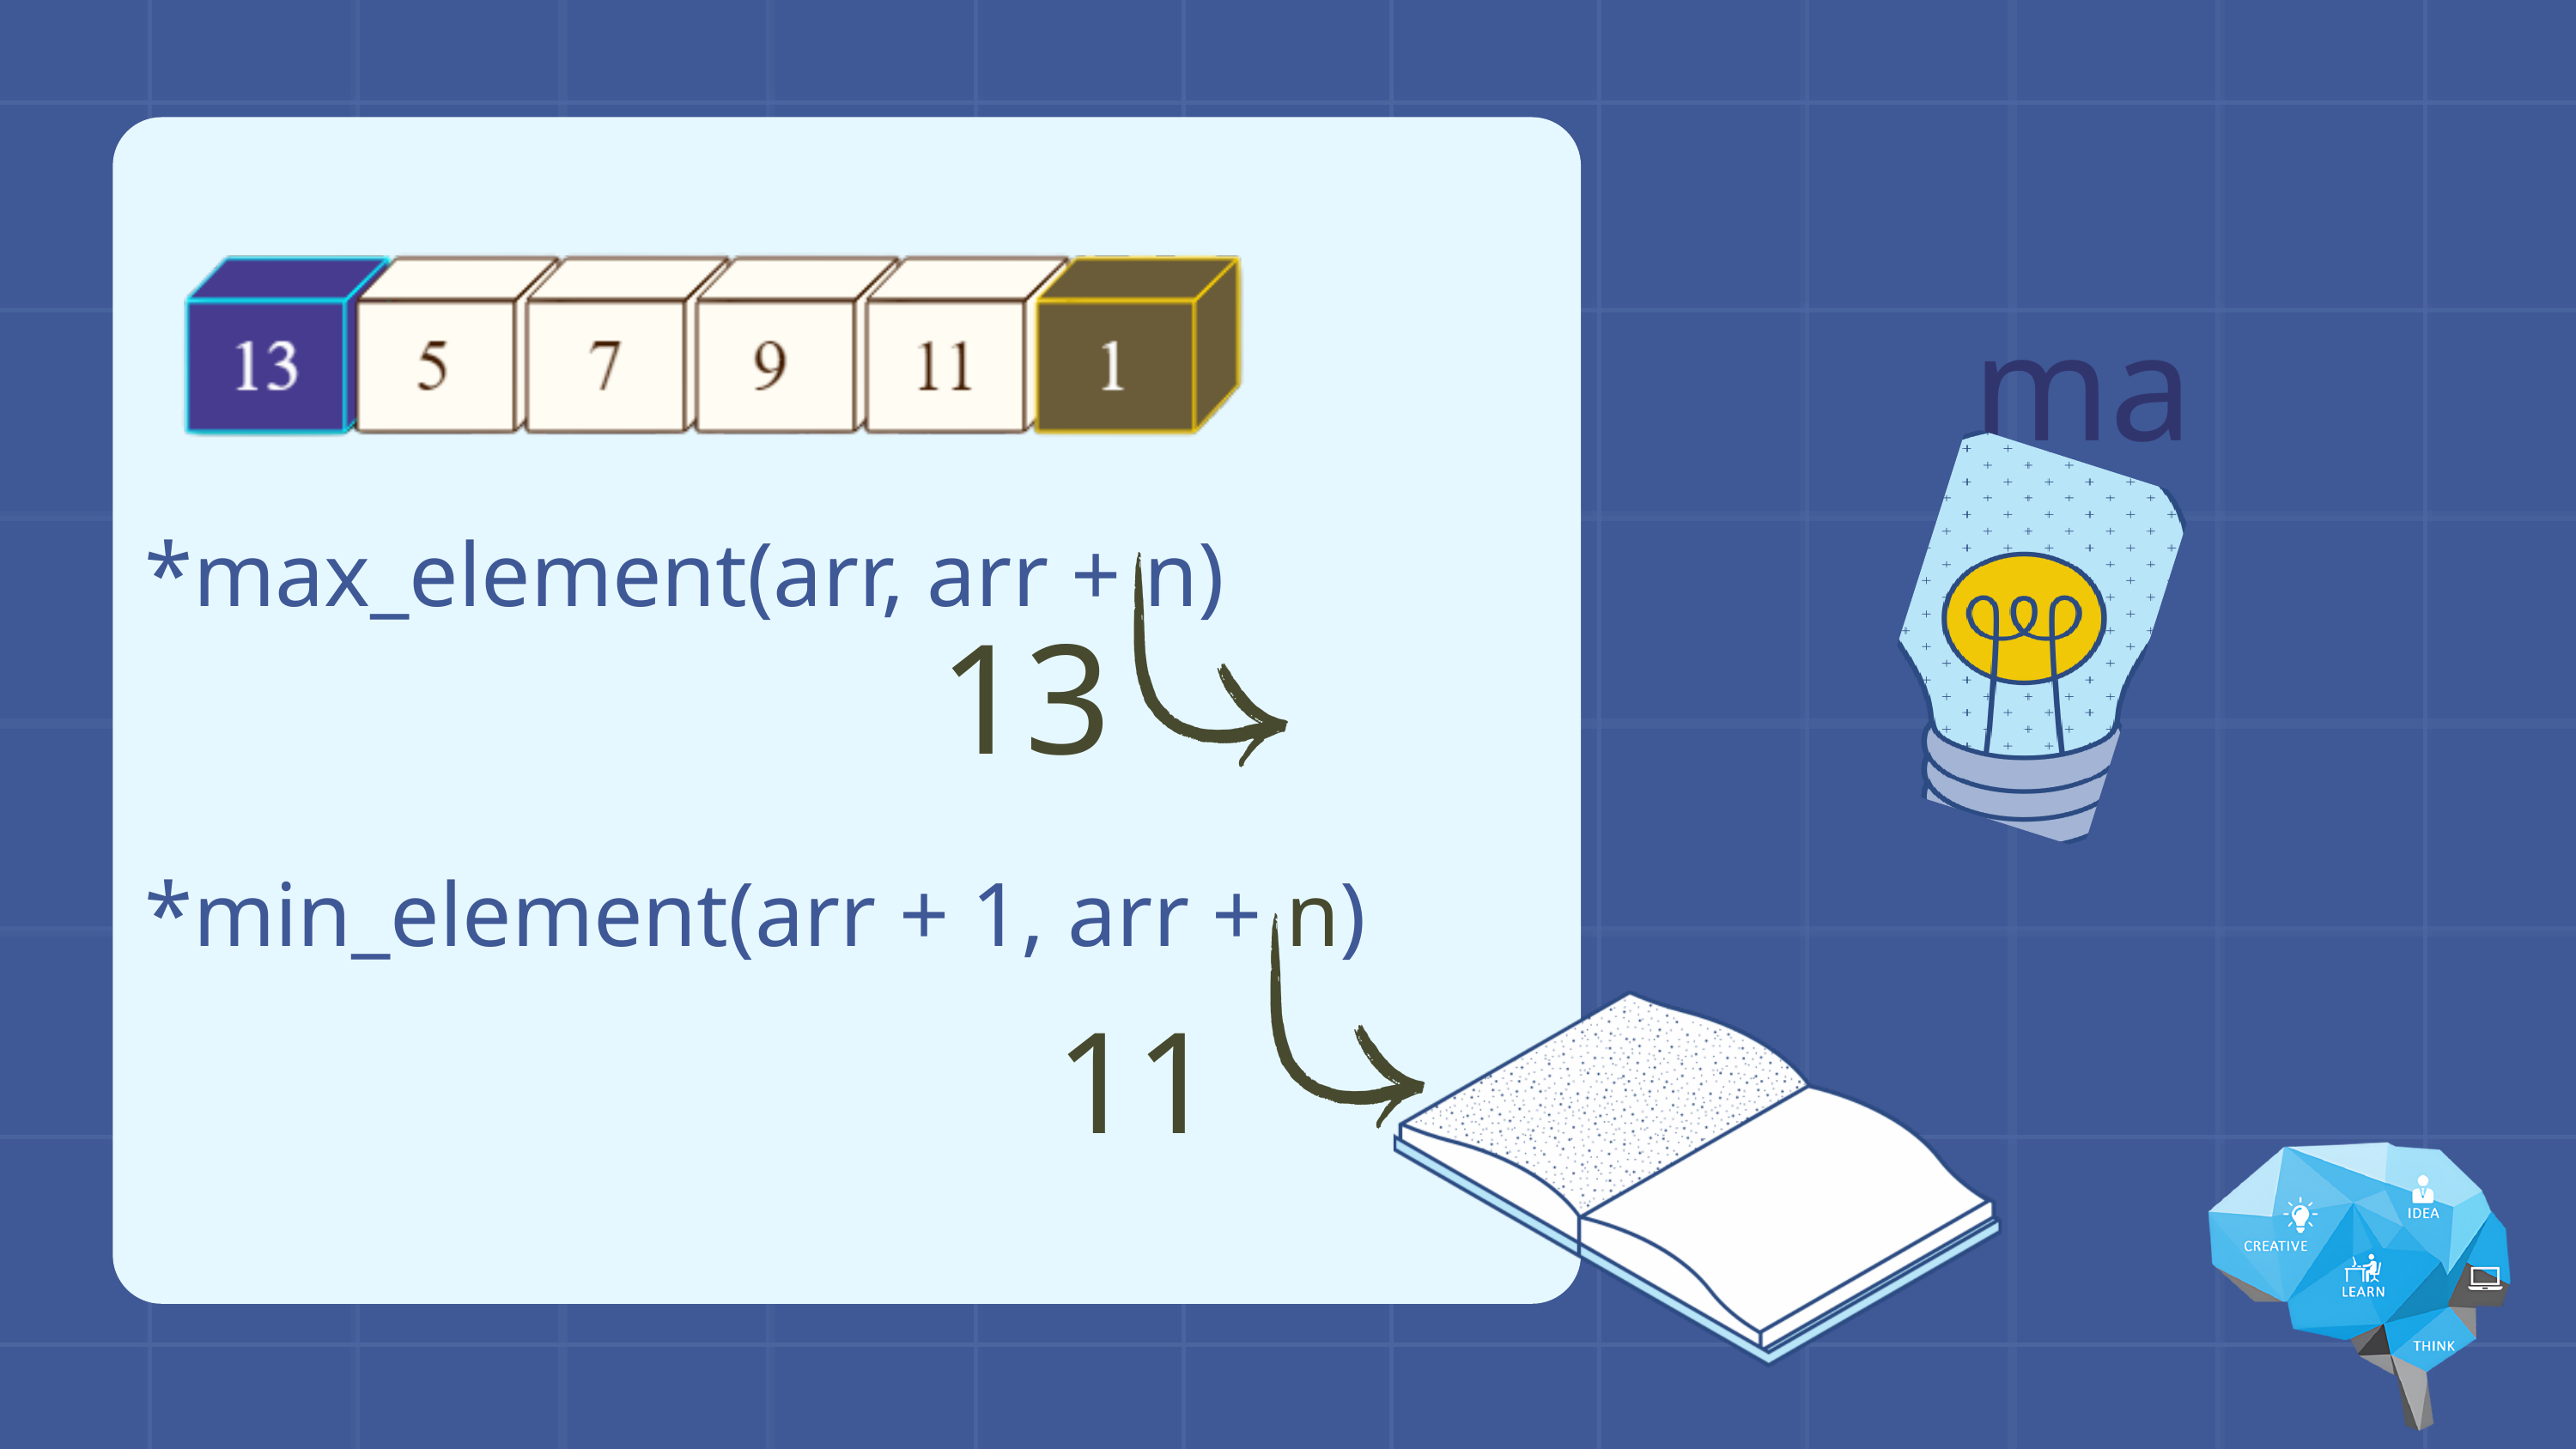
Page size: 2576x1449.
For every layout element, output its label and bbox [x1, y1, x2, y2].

text_box [112, 117, 1582, 1304]
text_box [0, 0, 2576, 1449]
